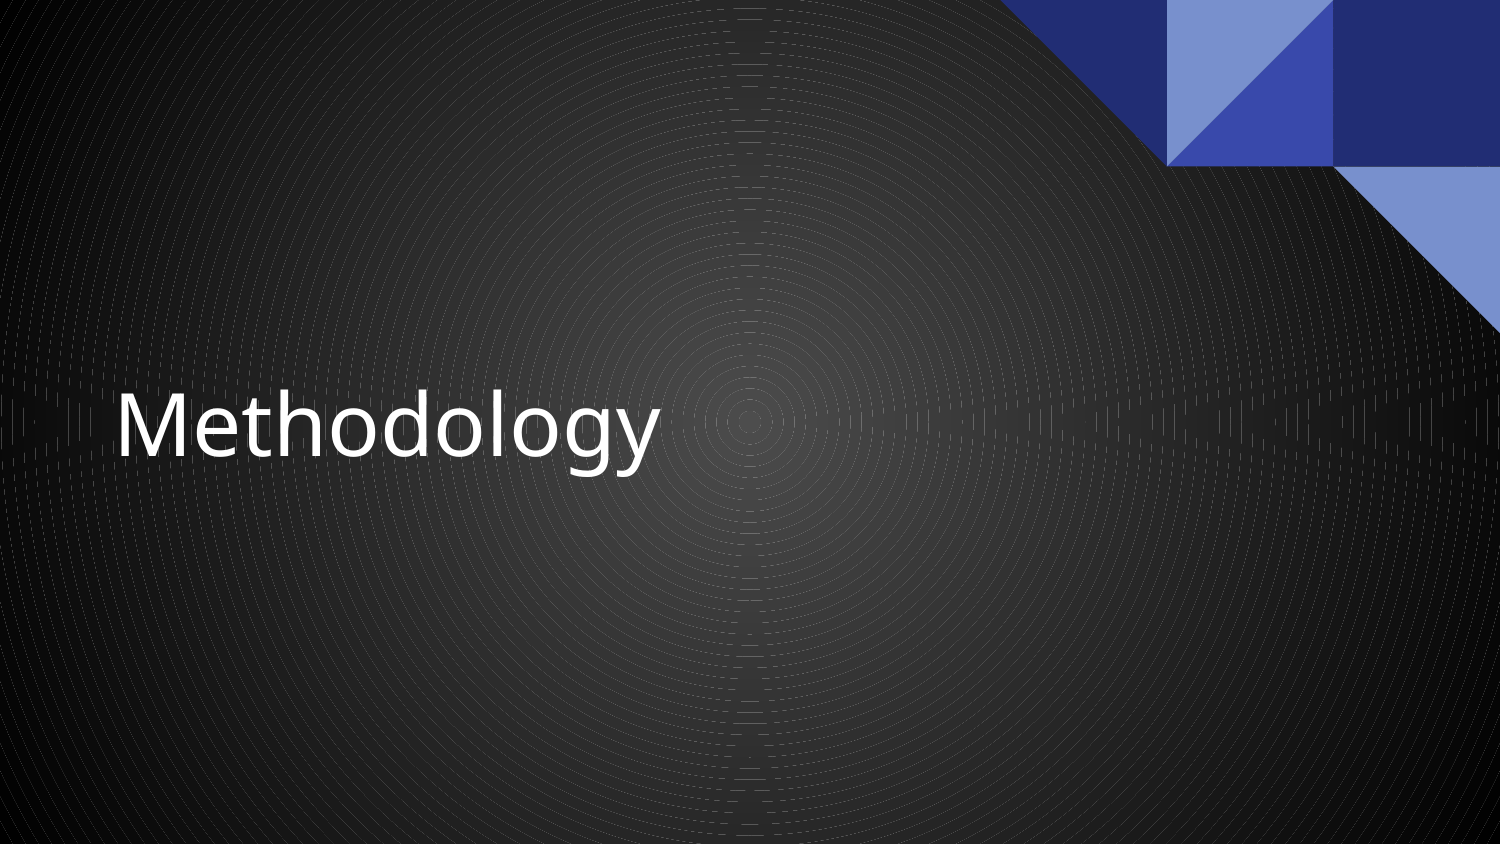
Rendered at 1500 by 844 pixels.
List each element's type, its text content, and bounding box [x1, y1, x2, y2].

title Methodology [98, 353, 1447, 491]
